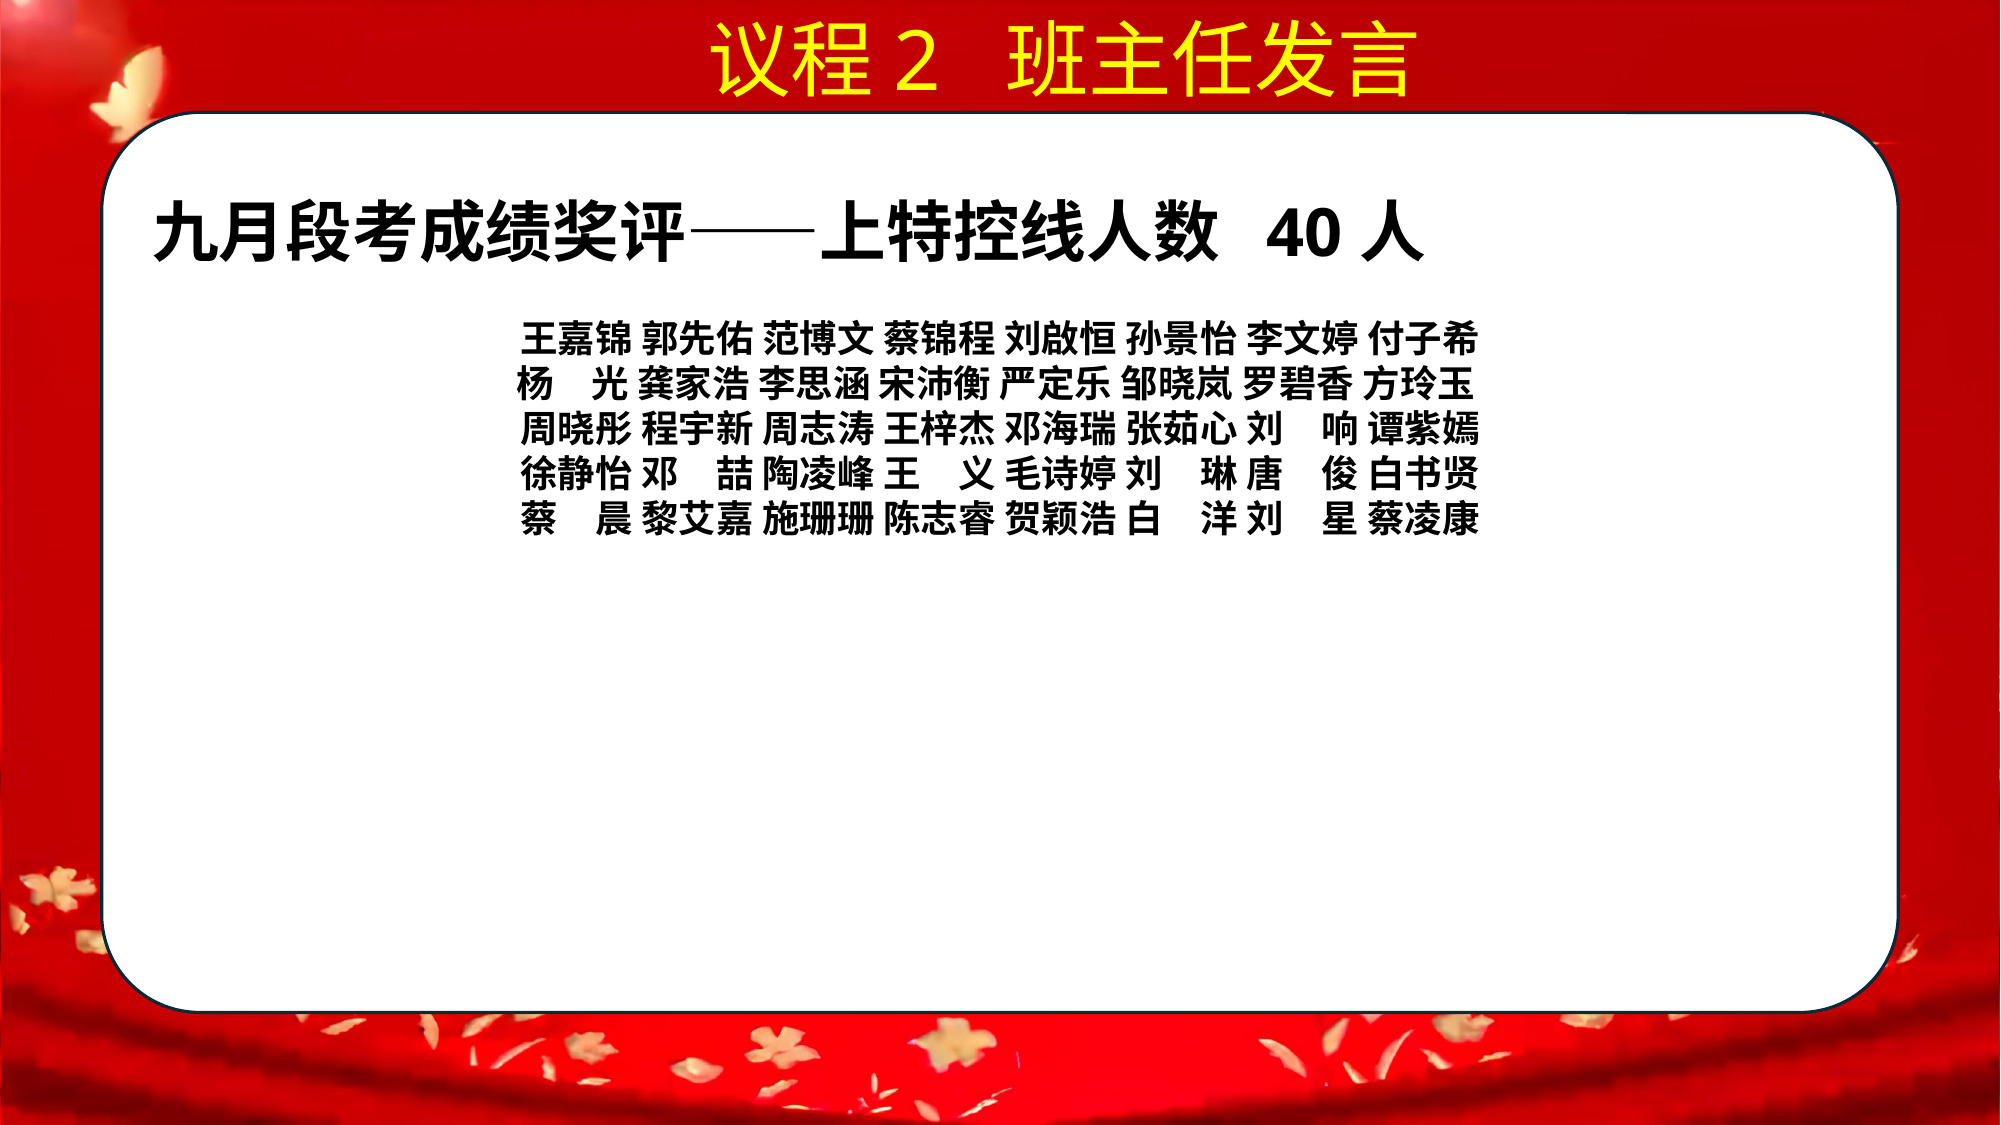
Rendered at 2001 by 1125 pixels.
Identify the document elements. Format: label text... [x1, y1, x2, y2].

list 九月段考成绩奖评——上特控线人数 40人 王嘉锦 郭先佑 范博文 蔡锦程 刘啟恒 孙景怡 李文婷 付子希 杨 光 龚家浩 李思涵 宋沛衡 严定乐 邹晓岚 罗碧香 方玲玉 周晓彤 程宇新 周志涛 王梓杰 邓海瑞 张茹心 刘 响 谭紫嫣 徐静怡 邓 喆 陶凌峰 王 义 毛诗婷 刘 琳 唐 俊 白书贤 蔡 晨 黎艾嘉 施珊珊 陈志睿 贺颖浩 白 洋 刘 星 蔡凌康 [137, 182, 1863, 897]
text_box [100, 110, 1900, 1015]
text_box 议程2 班主任发言 [692, 0, 1495, 115]
picture [0, 0, 2000, 1125]
